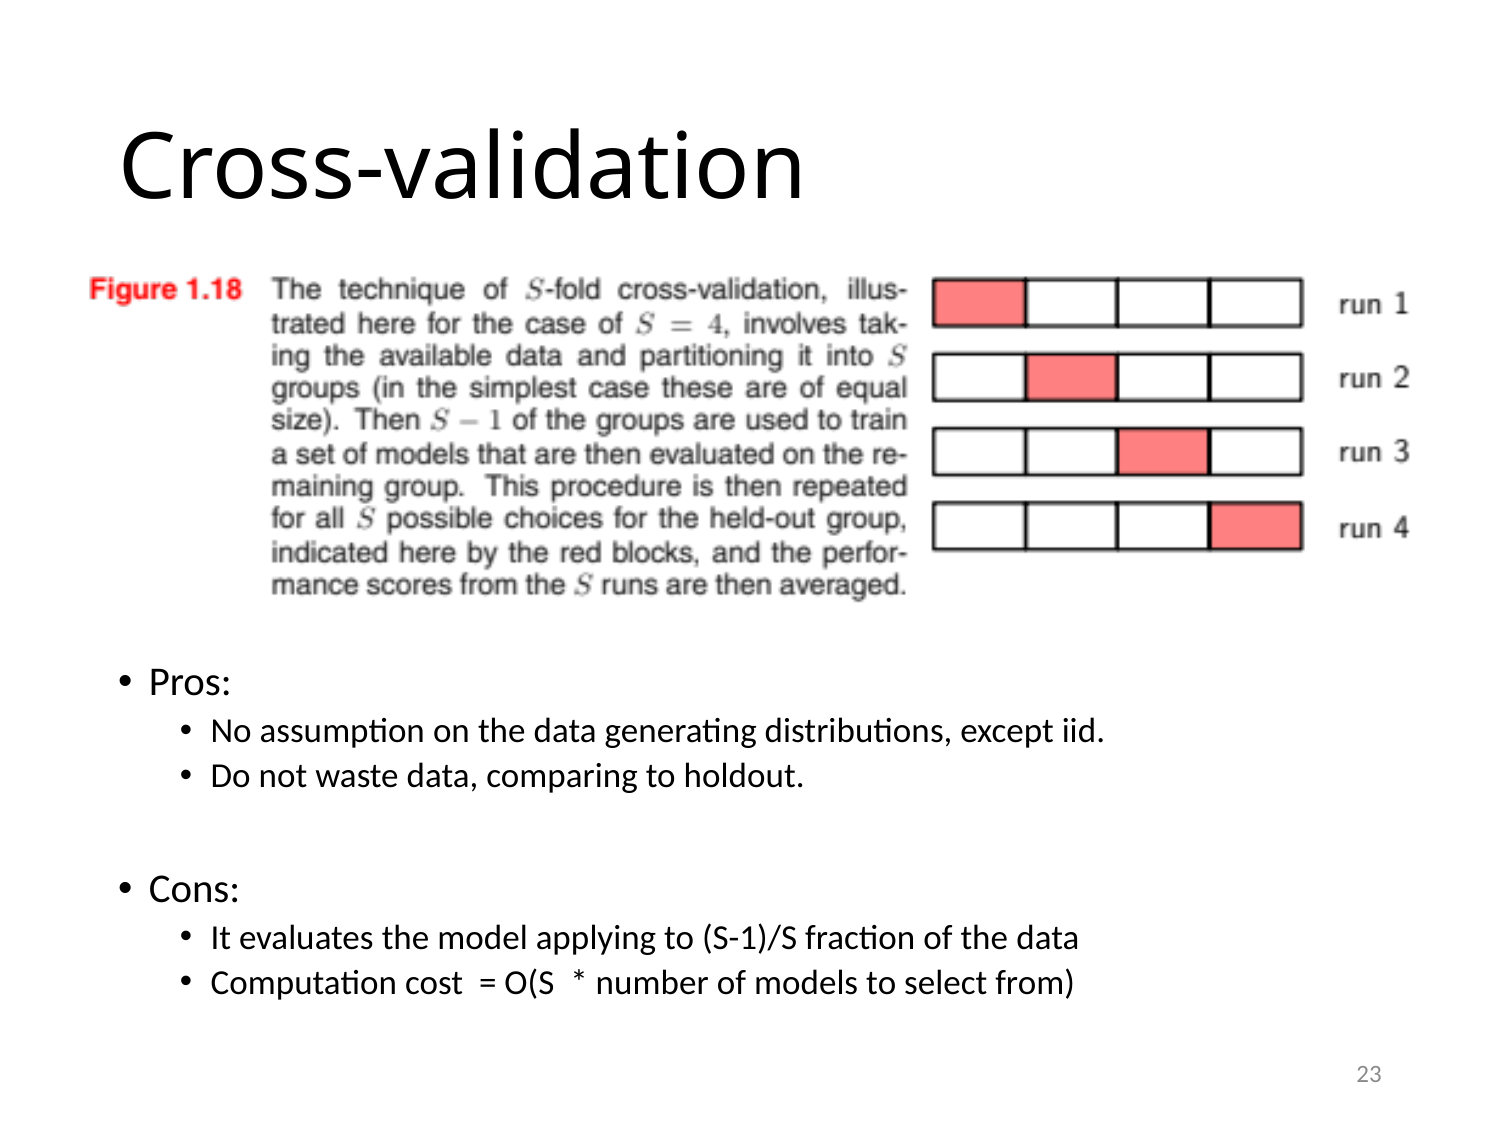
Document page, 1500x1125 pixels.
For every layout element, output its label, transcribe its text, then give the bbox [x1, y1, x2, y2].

title Cross-validation [103, 59, 1397, 248]
list Pros: No assumption on the data generating distributions, except iid. Do not waste data, comparing to holdout. Cons: It evaluates the model applying to (S-1)/S fraction of the data Computation cost = O(S * number of models to select from) [103, 653, 1397, 1014]
slide_number 23 [1059, 1042, 1397, 1103]
picture [71, 248, 1429, 627]
